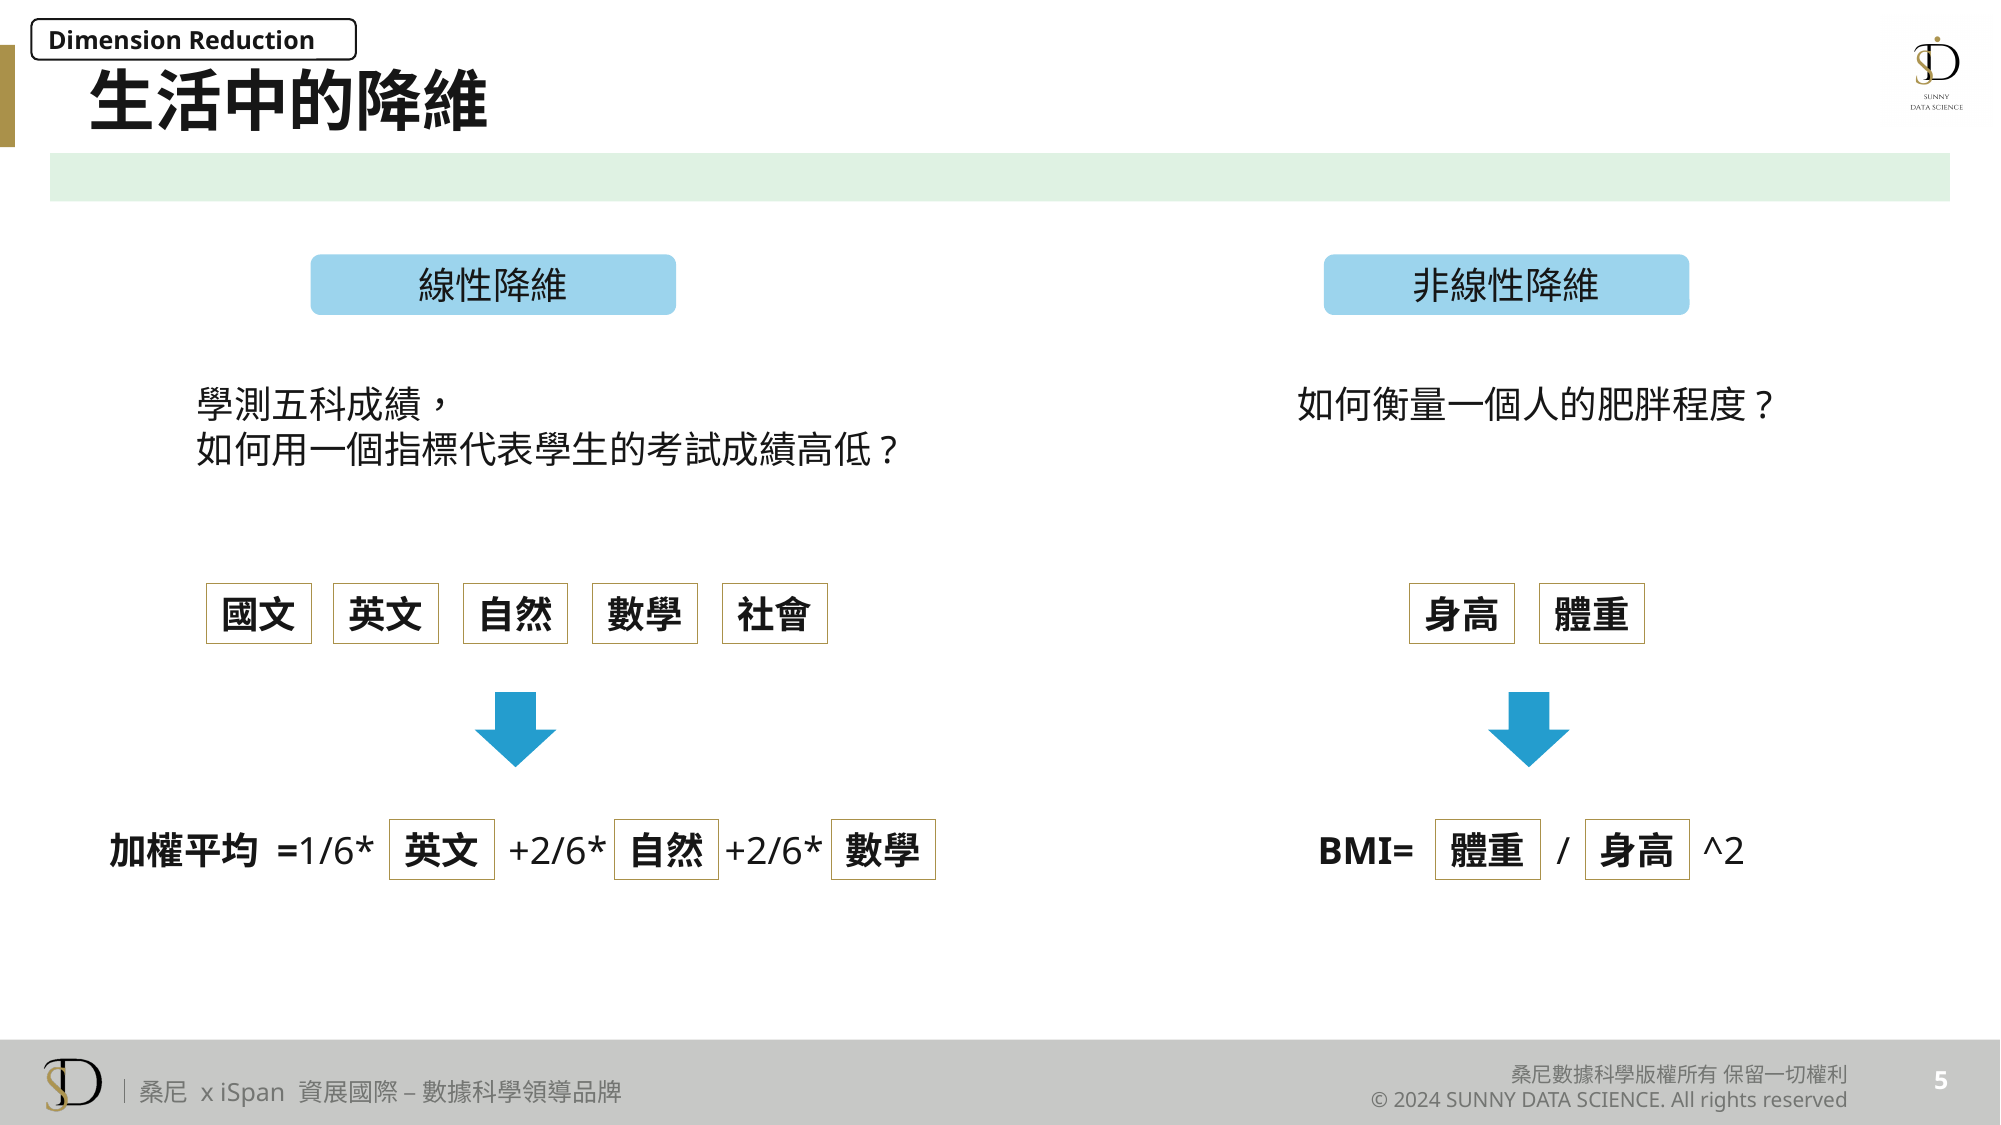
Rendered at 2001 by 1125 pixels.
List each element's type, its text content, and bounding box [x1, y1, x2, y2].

text_box 體重 [1539, 583, 1645, 644]
text_box [49, 152, 1951, 202]
text_box / [1541, 819, 1586, 880]
text_box 身高 [1586, 819, 1687, 880]
text_box 國文 [206, 583, 312, 644]
text_box 學測五科成績， 如何用一個指標代表學生的考試成績高低? [181, 373, 912, 479]
text_box 數學 [592, 583, 698, 644]
text_box 線性降維 [309, 253, 678, 317]
picture [1880, 14, 1993, 127]
text_box 身高 [1409, 583, 1515, 644]
text_box [472, 691, 560, 769]
picture [0, 1020, 145, 1125]
text_box 體重 [1439, 819, 1541, 880]
text_box Dimension Reduction [30, 18, 357, 61]
text_box [1485, 691, 1573, 769]
text_box ^2 [1687, 819, 1761, 880]
text_box 生活中的降維 [73, 39, 1937, 152]
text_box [94, 819, 937, 881]
text_box 如何衡量一個人的肥胖程度? [1282, 373, 1788, 434]
text_box 非線性降維 [1322, 253, 1691, 317]
text_box 社會 [722, 583, 828, 644]
text_box 英文 [333, 583, 439, 644]
text_box BMI= [1302, 819, 1439, 880]
text_box 自然 [463, 583, 568, 644]
